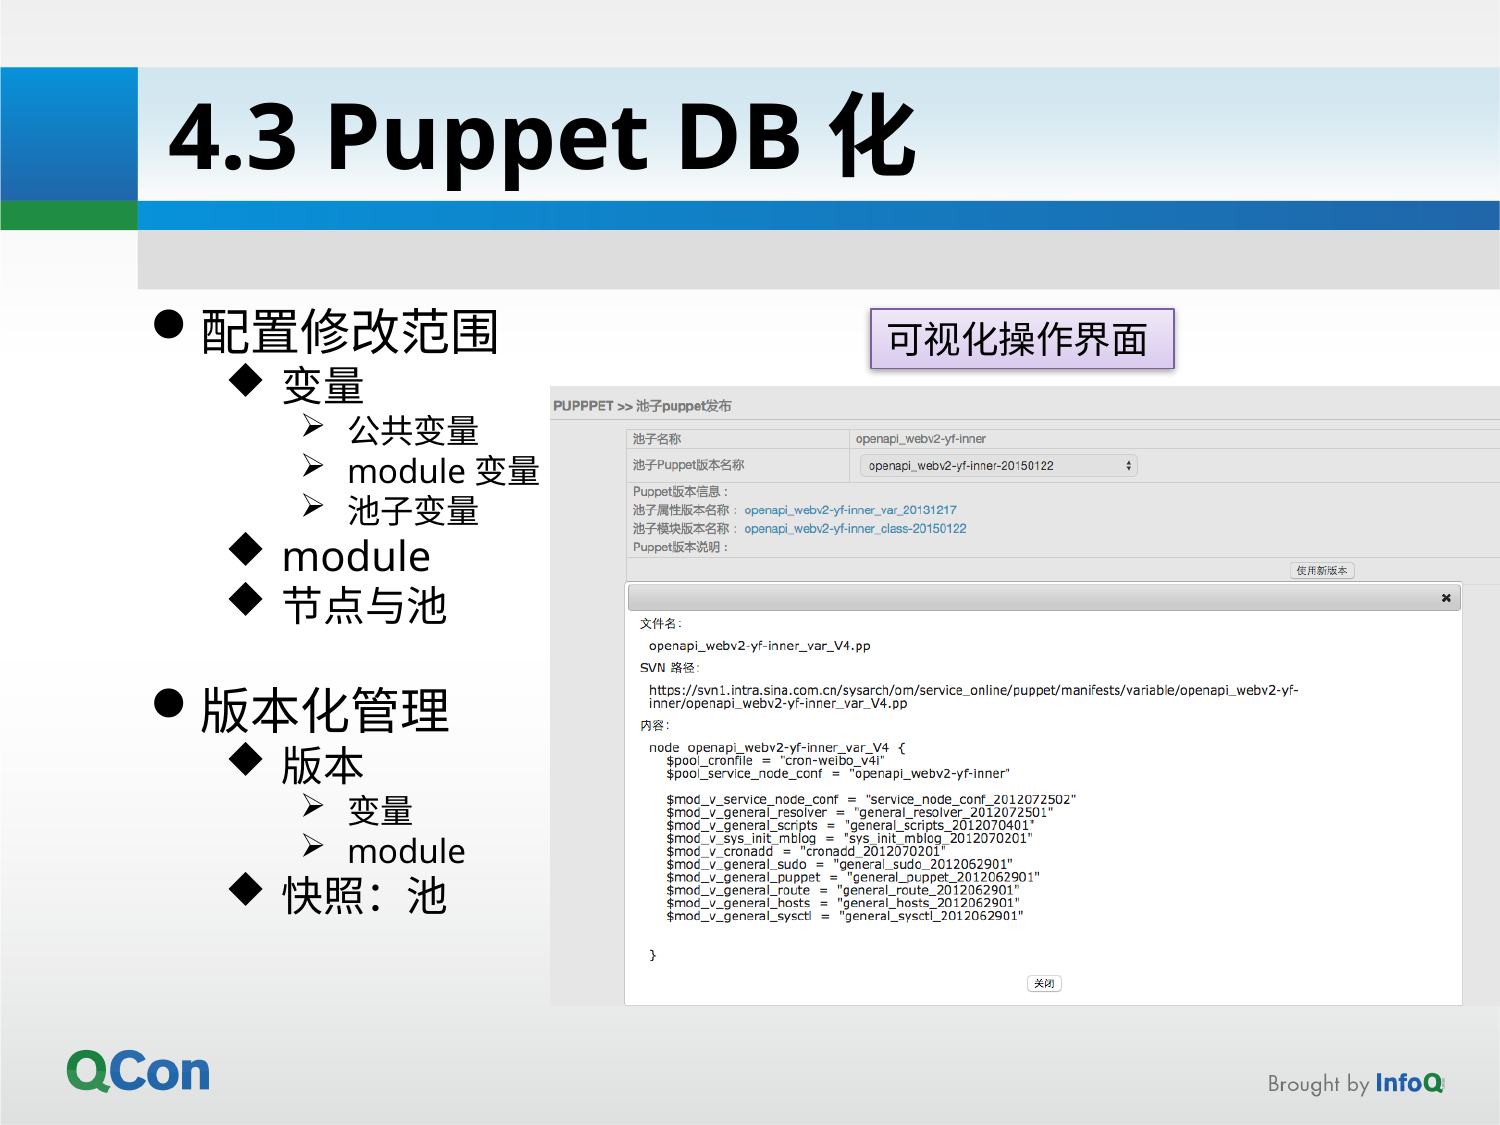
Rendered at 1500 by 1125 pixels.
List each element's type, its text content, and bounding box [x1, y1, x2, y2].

text_box 配置修改范围 变量 公共变量 module变量 池子变量 module 节点与池 版本化管理 版本 变量 module 快照：池 [135, 292, 620, 1033]
text_box 4.3 Puppet DB化 [153, 70, 1416, 195]
picture [0, 0, 1500, 1125]
text_box 可视化操作界面 [870, 308, 1175, 369]
